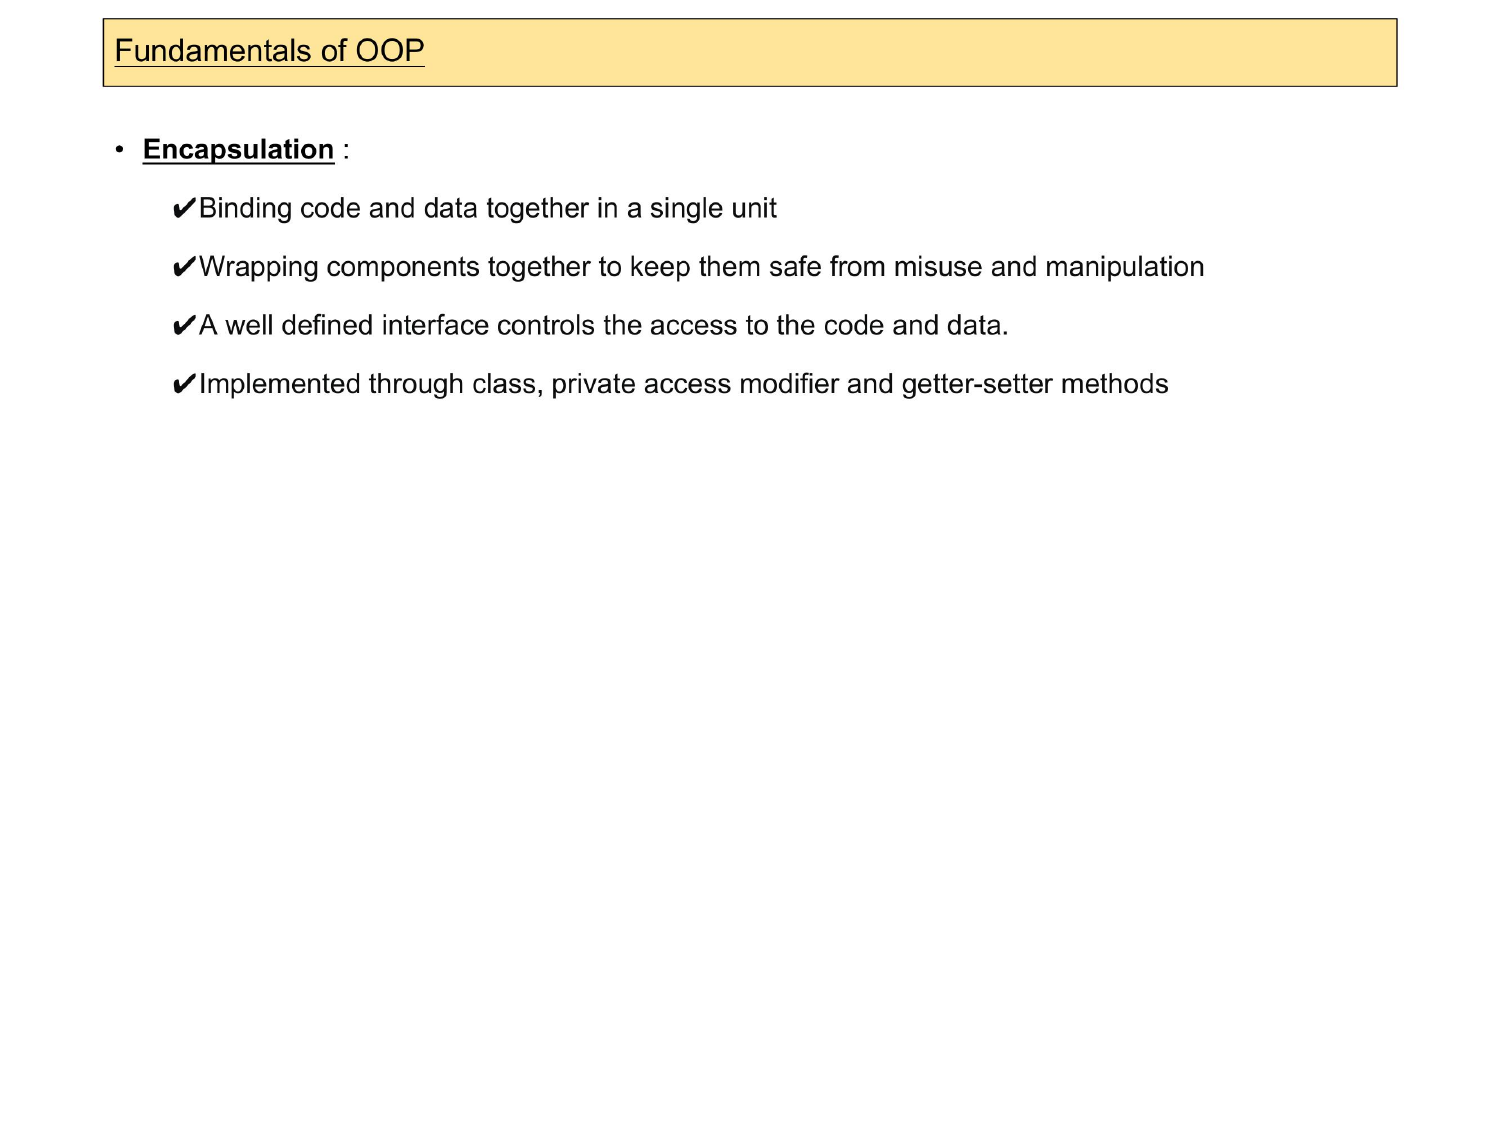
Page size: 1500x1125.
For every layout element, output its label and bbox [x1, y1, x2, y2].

picture [0, 0, 1500, 844]
